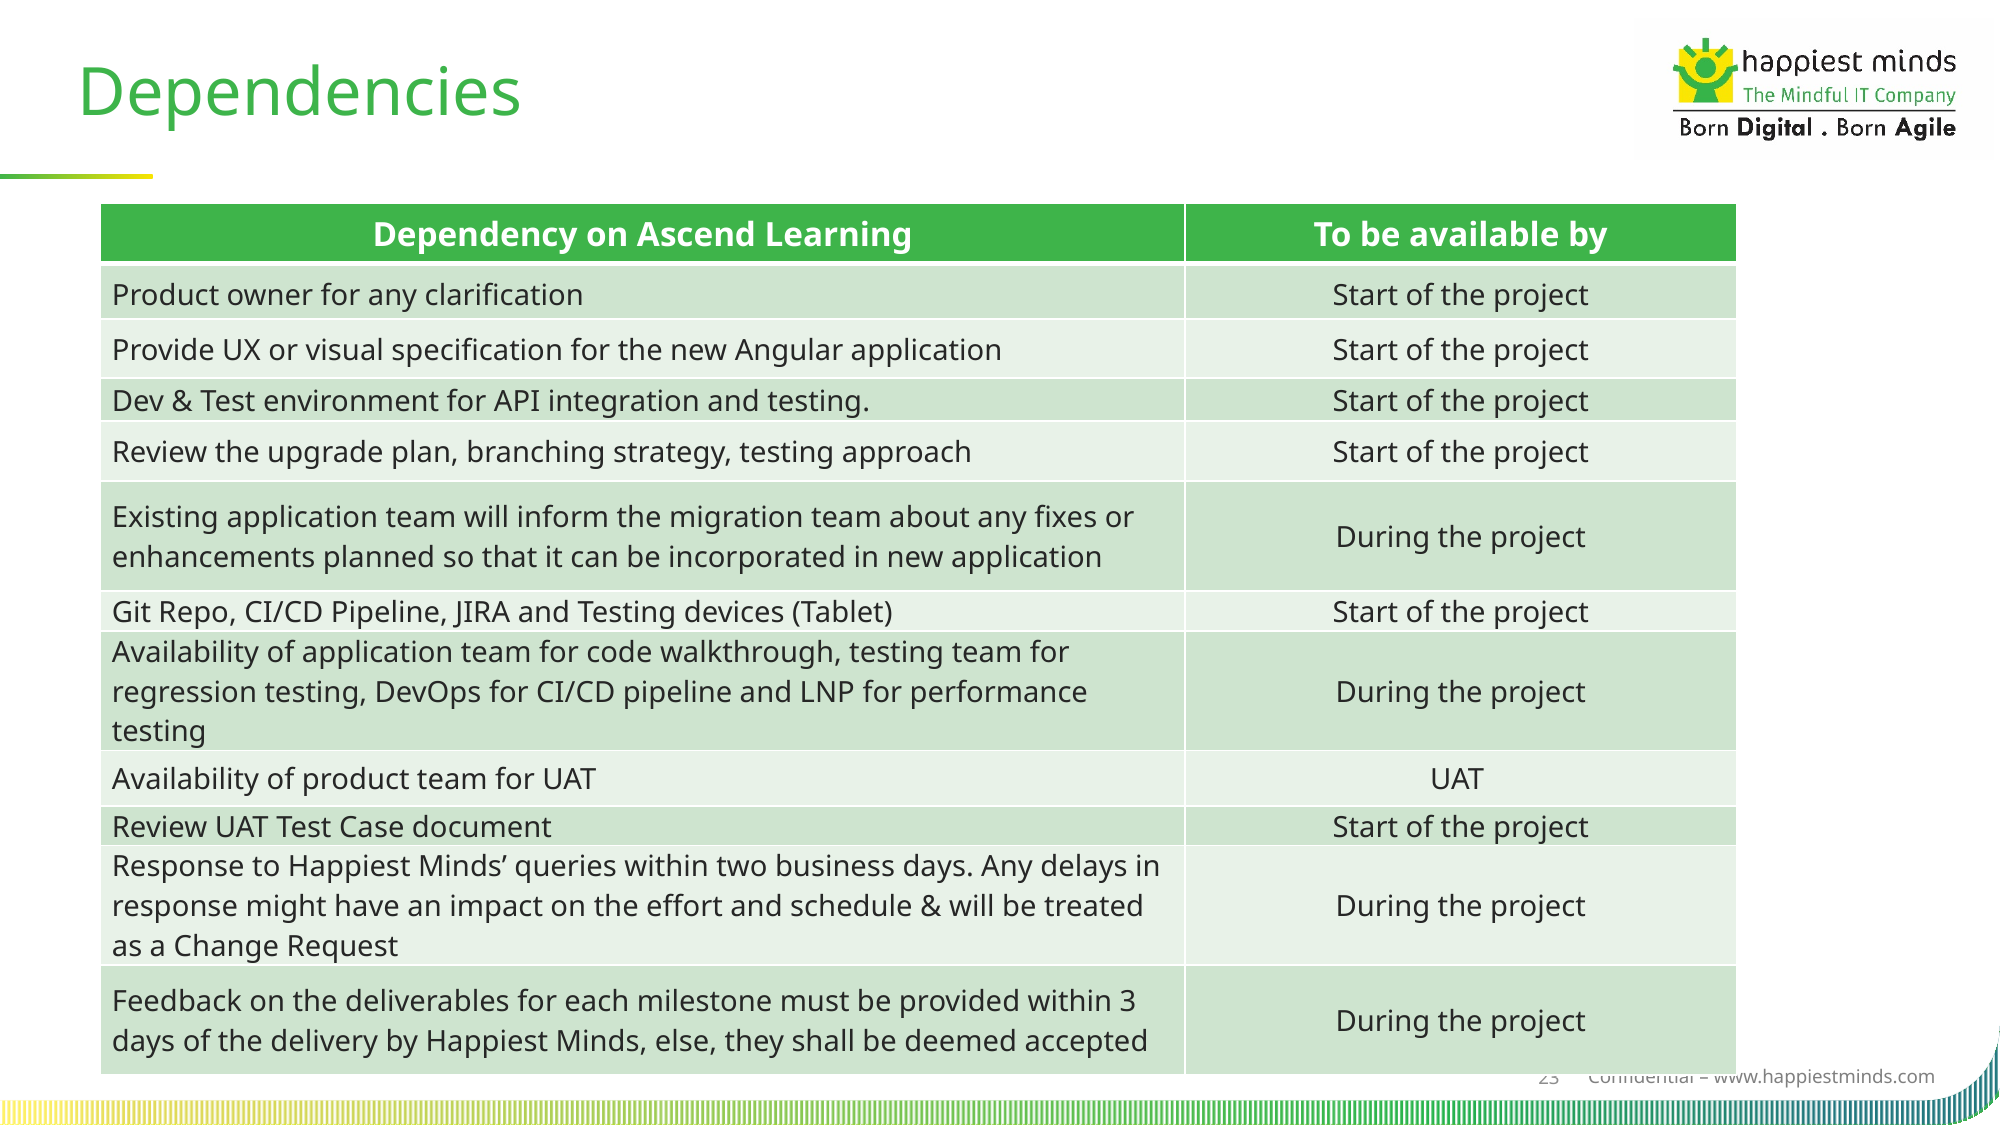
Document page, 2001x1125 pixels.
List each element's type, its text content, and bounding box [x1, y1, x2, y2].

table_cell Provide UX or visual specification for the new Angular application [101, 320, 1184, 377]
table_cell Start of the project [1186, 592, 1736, 630]
picture [0, 985, 2000, 1125]
table_cell Feedback on the deliverables for each milestone must be provided within 3 days of the delivery by Happiest Minds, else, they shall be deemed accepted [101, 966, 1184, 1074]
table_cell Availability of product team for UAT [101, 751, 1184, 805]
table_cell During the project [1186, 846, 1736, 964]
table_cell Dev & Test environment for API integration and testing. [101, 379, 1184, 420]
list Dependencies [62, 12, 1663, 166]
table_cell Review UAT Test Case document [101, 807, 1184, 845]
table_header Dependency on Ascend Learning [101, 204, 1184, 261]
table_cell Start of the project [1186, 379, 1736, 420]
table_cell Start of the project [1186, 422, 1736, 480]
table_cell Start of the project [1186, 320, 1736, 377]
table_cell Availability of application team for code walkthrough, testing team for regression testing, DevOps for CI/CD pipeline and LNP for performance testing [101, 632, 1184, 750]
table_cell Response to Happiest Minds’ queries within two business days. Any delays in response might have an impact on the effort and schedule & will be treated as a Change Request [101, 846, 1184, 964]
table_cell Start of the project [1186, 266, 1736, 318]
table_cell Existing application team will inform the migration team about any fixes or enhancements planned so that it can be incorporated in new application [101, 482, 1184, 590]
table_cell Start of the project [1186, 807, 1736, 845]
table_cell During the project [1186, 482, 1736, 590]
table_cell UAT [1186, 751, 1736, 805]
table_cell Review the upgrade plan, branching strategy, testing approach [101, 422, 1184, 480]
table_header To be available by [1186, 204, 1736, 261]
table_cell Product owner for any clarification [101, 266, 1184, 318]
table_cell Git Repo, CI/CD Pipeline, JIRA and Testing devices (Tablet) [101, 592, 1184, 630]
table_cell During the project [1186, 632, 1736, 750]
picture [1663, 18, 1994, 160]
slide_number 23 [1124, 1076, 1575, 1109]
table_cell During the project [1186, 966, 1736, 1074]
